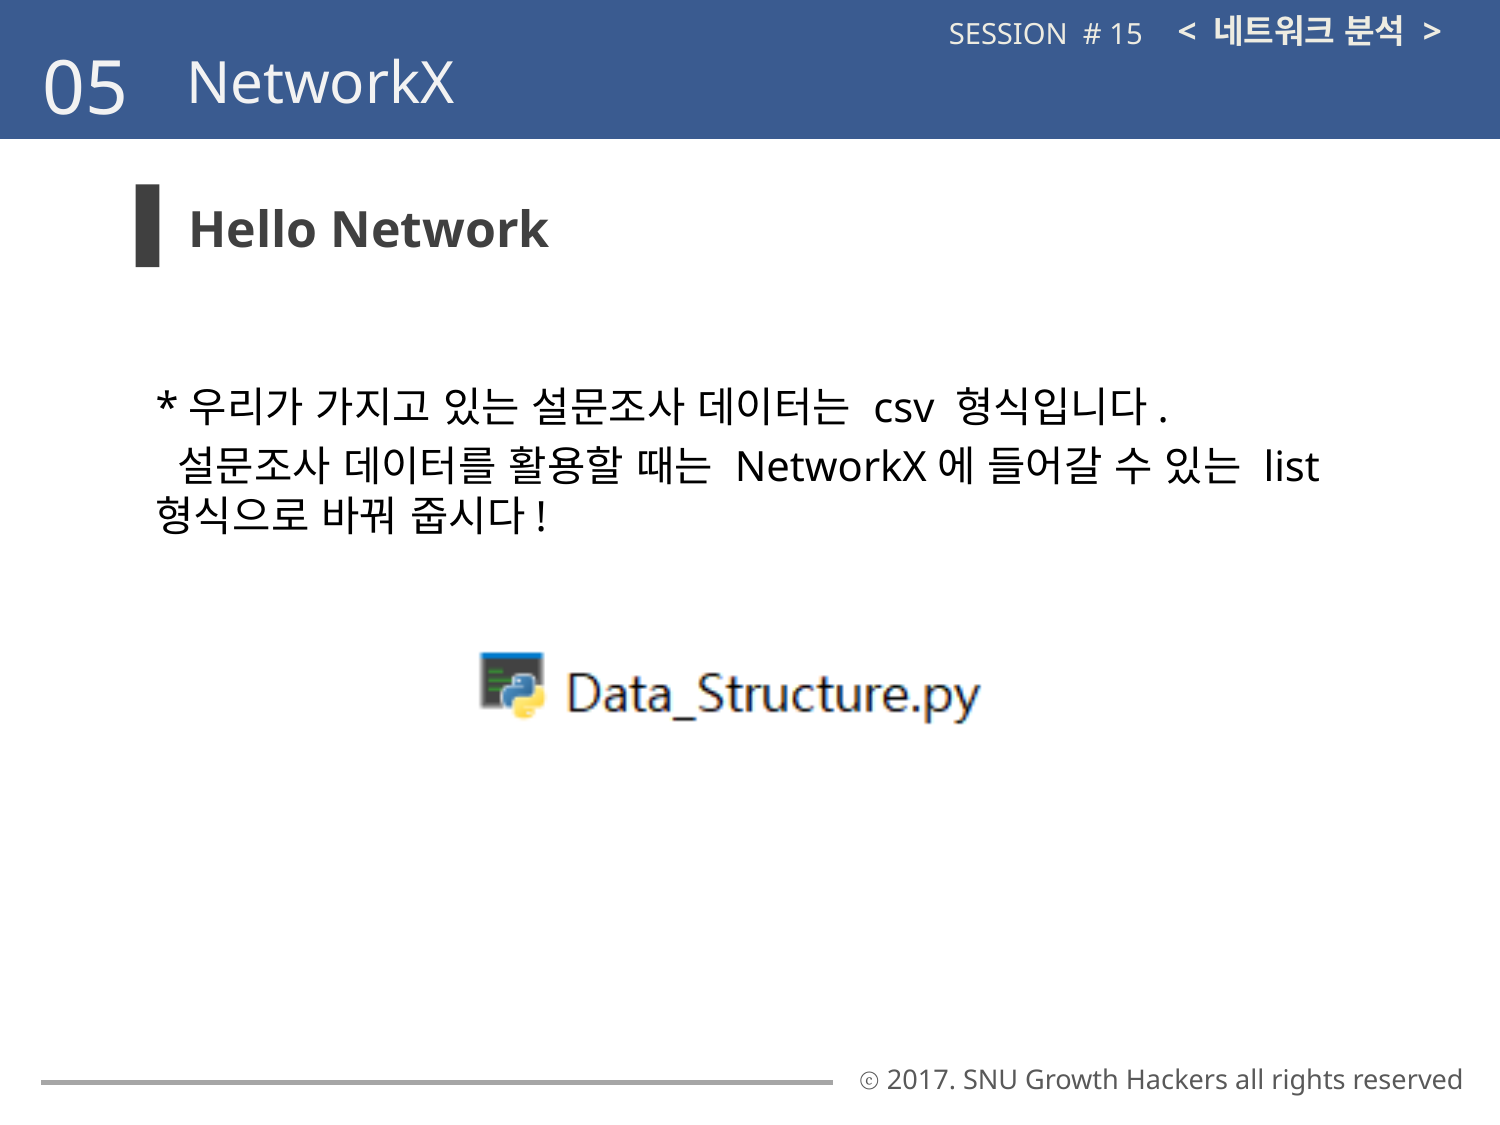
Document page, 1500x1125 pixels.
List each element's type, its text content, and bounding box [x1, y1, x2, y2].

text_box SESSION # 15 [934, 7, 1166, 58]
text_box Hello Network [173, 189, 654, 265]
text_box ⓒ 2017. SNU Growth Hackers all rights reserved [844, 1055, 1495, 1103]
text_box < 네트워크 분석 > [1162, 2, 1457, 58]
text_box [0, 0, 1500, 139]
text_box NetworkX [171, 37, 470, 123]
text_box [134, 182, 161, 269]
picture [421, 630, 1079, 748]
text_box 05 [27, 32, 144, 138]
list *우리가 가지고 있는 설문조사 데이터는 csv 형식입니다. 설문조사 데이터를 활용할 때는 NetworkX에 들어갈 수 있는 list 형식으로 바꿔 줍시다! [75, 373, 1425, 1005]
